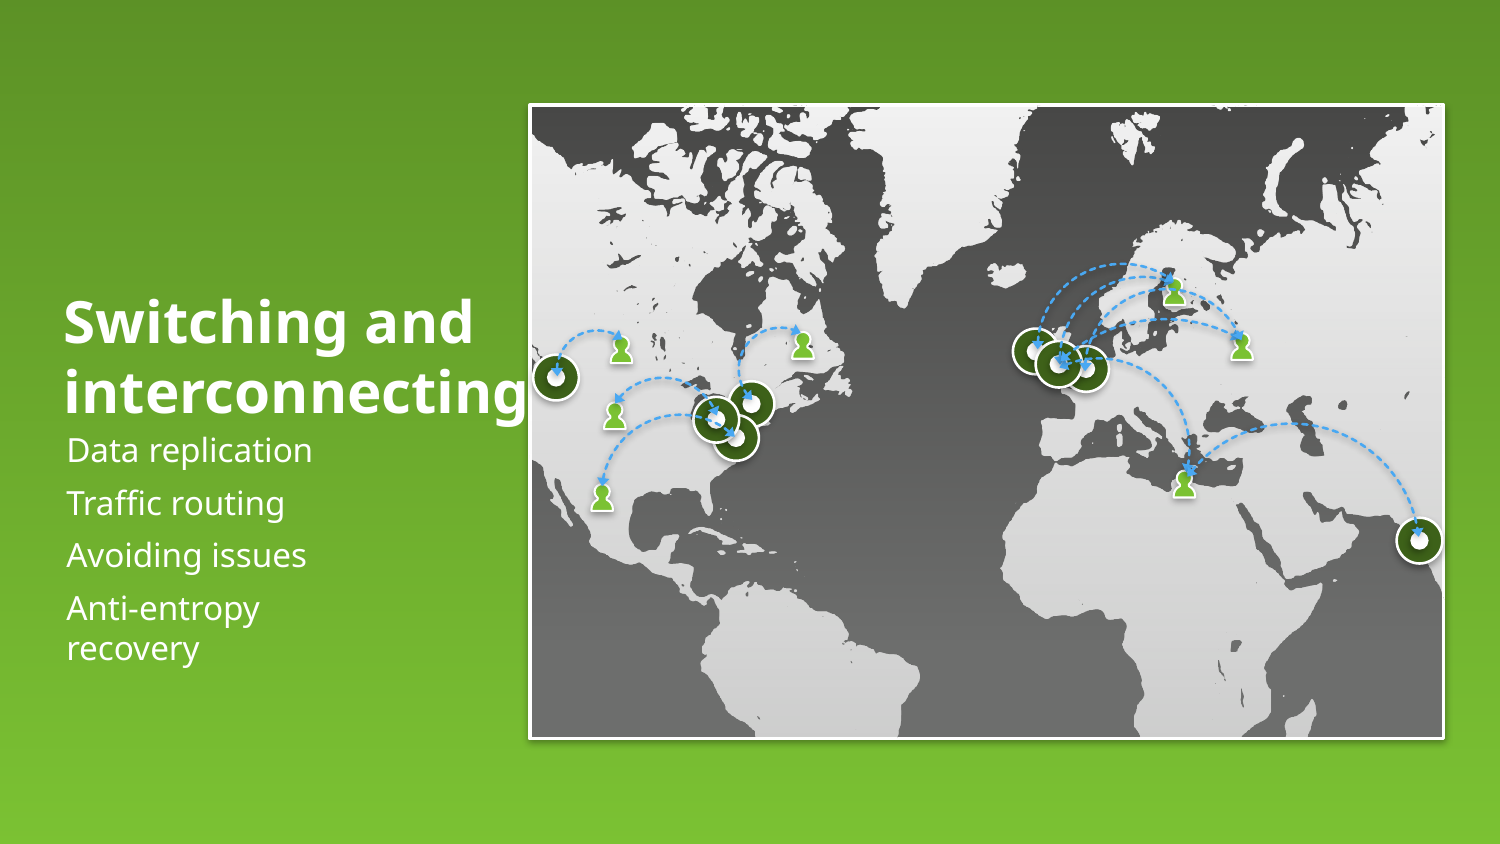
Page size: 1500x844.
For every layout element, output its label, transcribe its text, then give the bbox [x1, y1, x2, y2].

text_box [1396, 517, 1443, 564]
text_box Switching and interconnecting [49, 208, 524, 440]
text_box Data replication Traffic routing Avoiding issues Anti-entropy recovery [51, 440, 404, 654]
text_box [532, 354, 580, 401]
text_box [1035, 340, 1083, 388]
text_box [693, 396, 740, 443]
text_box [1085, 345, 1110, 393]
picture [529, 105, 1446, 739]
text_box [712, 414, 760, 462]
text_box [1012, 328, 1059, 375]
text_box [728, 380, 775, 428]
